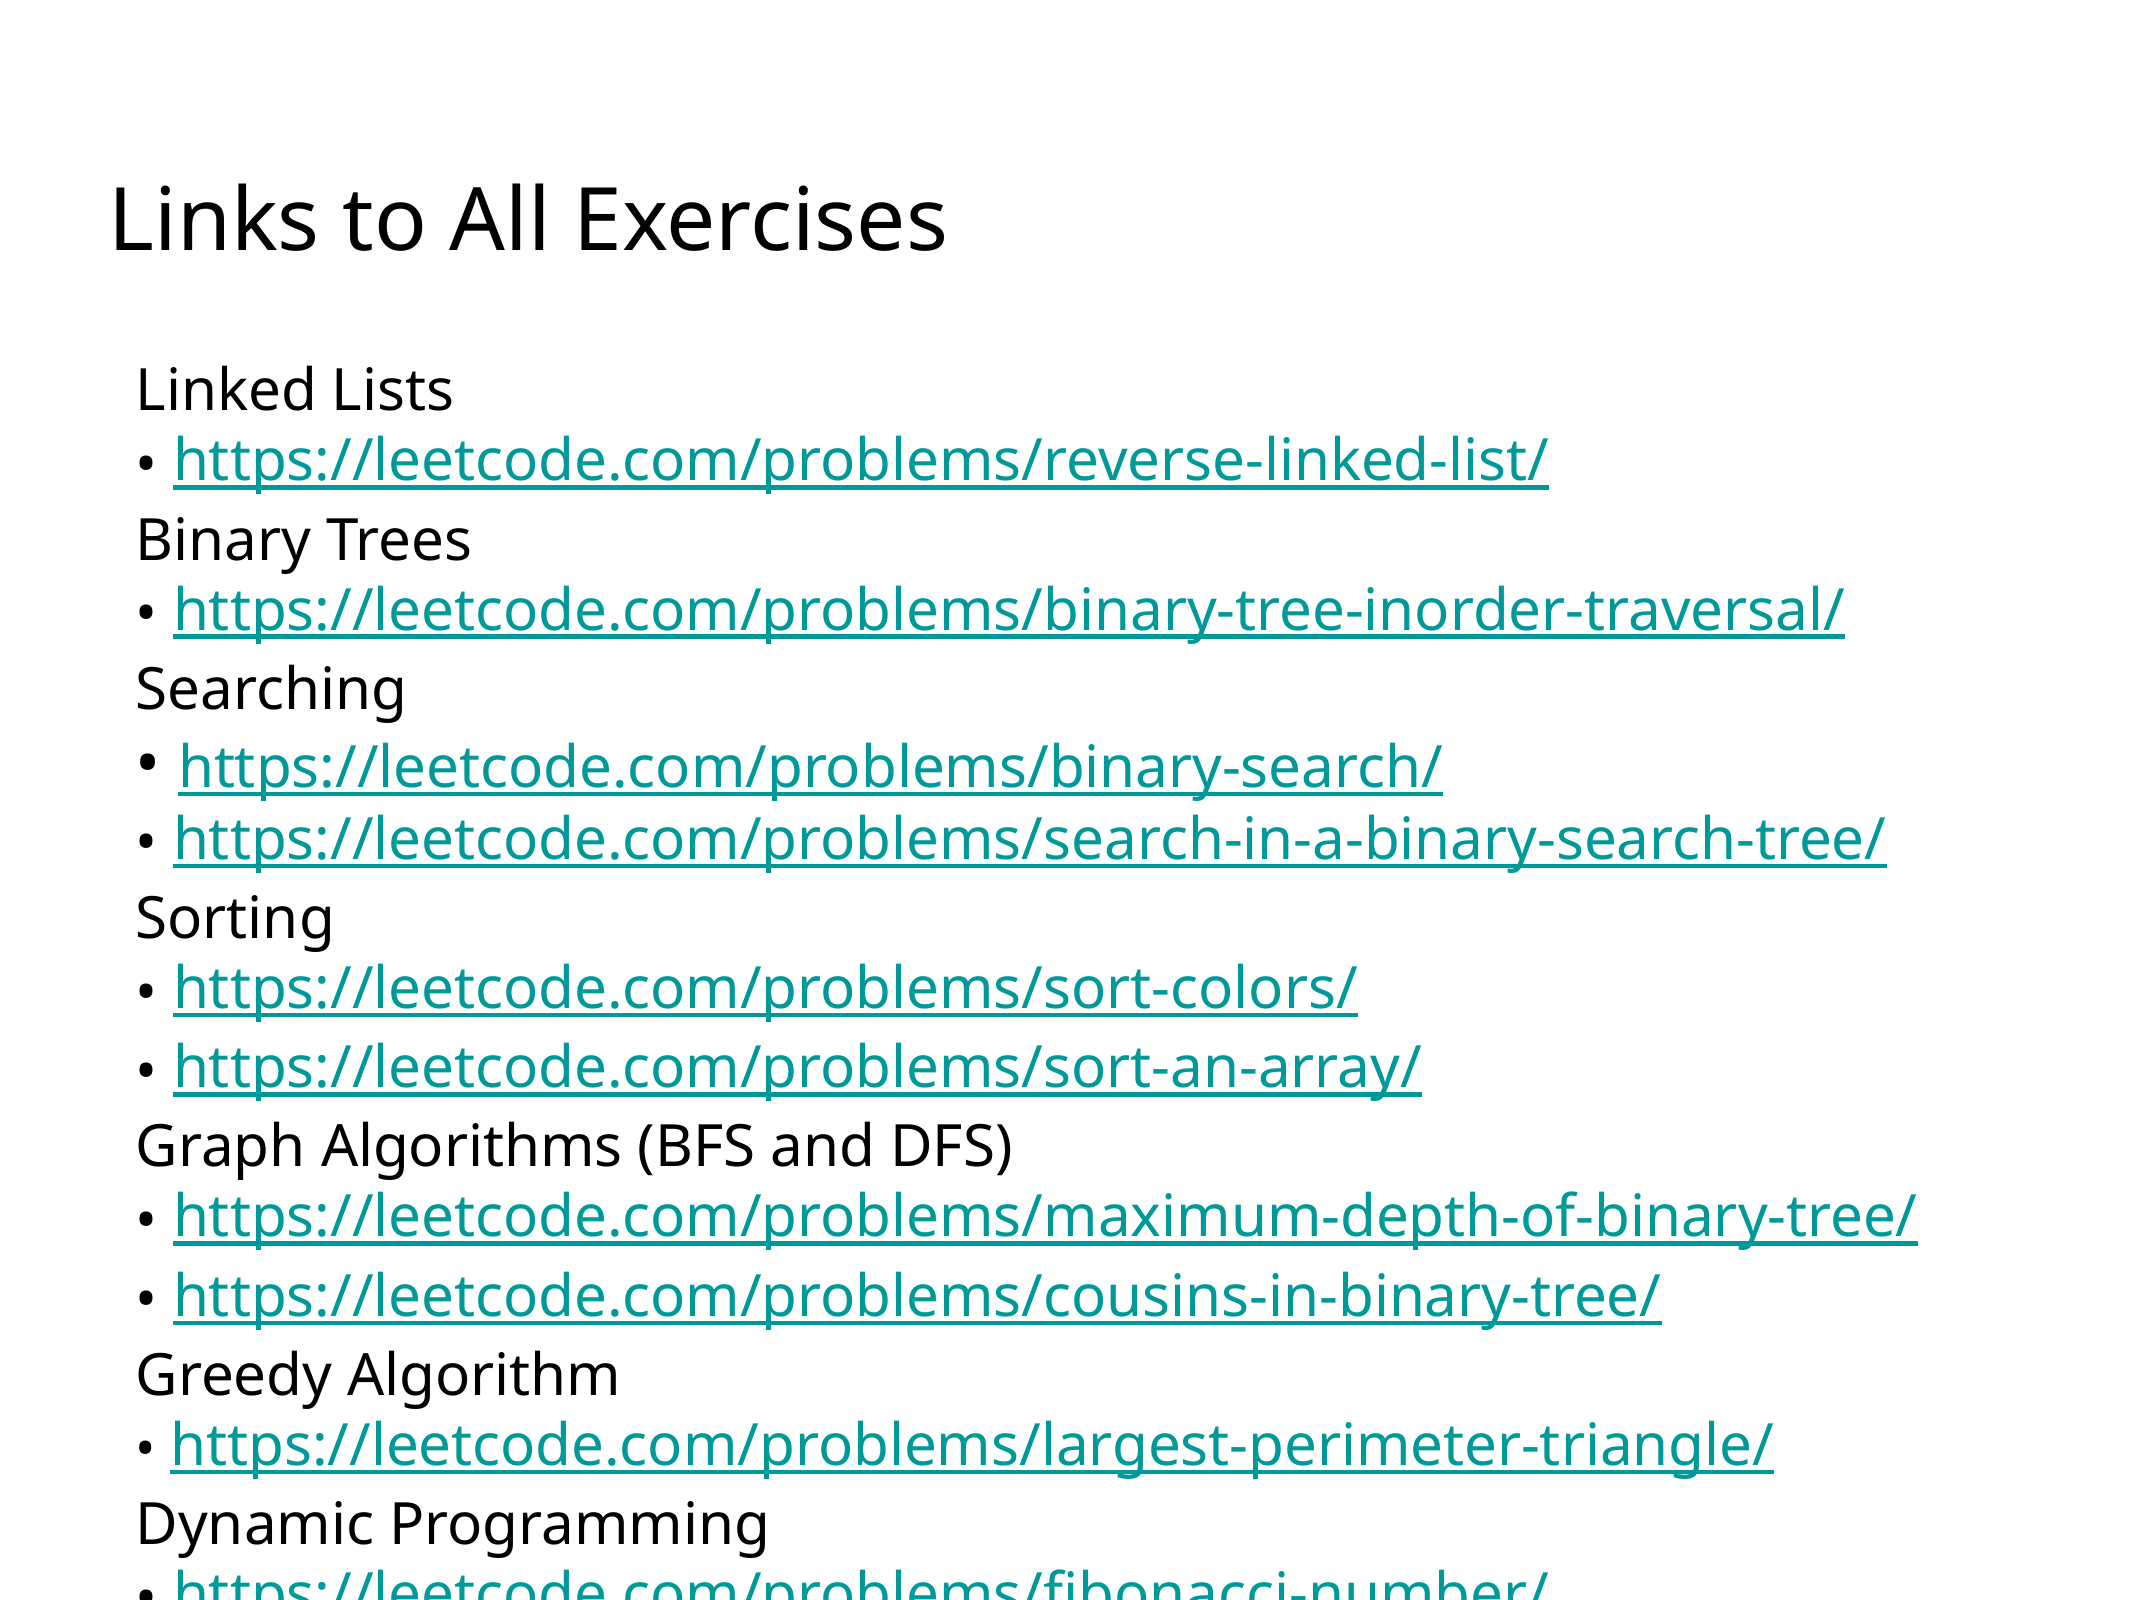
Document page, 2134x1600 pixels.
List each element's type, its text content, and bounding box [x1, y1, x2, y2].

list Linked Lists https://leetcode.com/problems/reverse-linked-list/ Binary Trees https://leetcode.com/problems/binary-tree-inorder-traversal/ Searching https://leetcode.com/problems/binary-search/ https://leetcode.com/problems/search-in-a-binary-search-tree/ Sorting https://leetcode.com/problems/sort-colors/ https://leetcode.com/problems/sort-an-array/ Graph Algorithms (BFS and DFS) https://leetcode.com/problems/maximum-depth-of-binary-tree/ https://leetcode.com/problems/cousins-in-binary-tree/ Greedy Algorithm https://leetcode.com/problems/largest-perimeter-triangle/ Dynamic Programming https://leetcode.com/problems/fibonacci-number/ [93, 337, 2040, 1557]
title Links to All Exercises [93, 0, 2040, 284]
